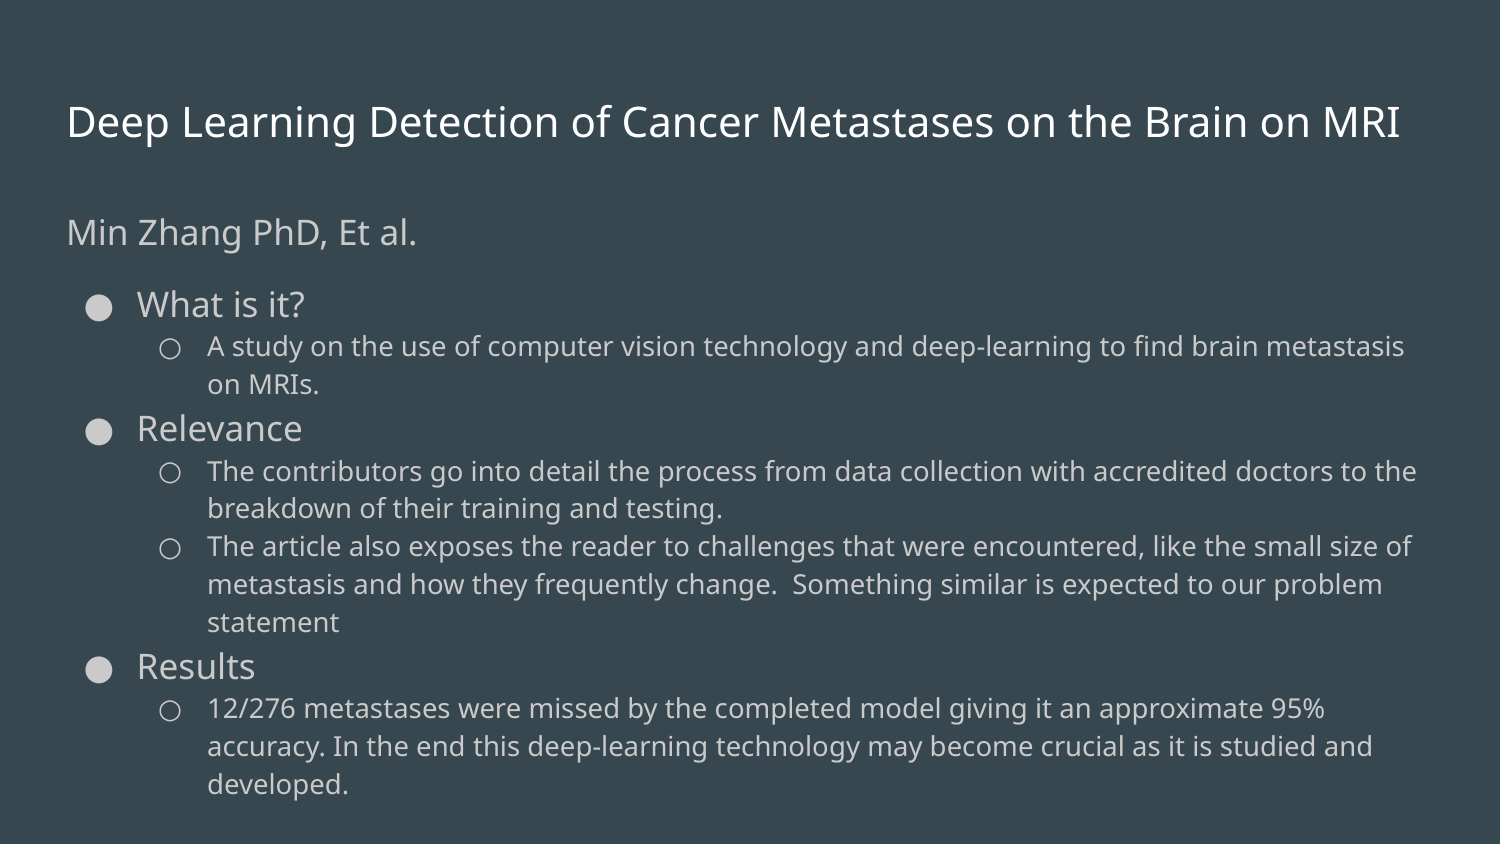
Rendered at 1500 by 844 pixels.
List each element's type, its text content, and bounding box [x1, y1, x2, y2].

list Min Zhang PhD, Et al. What is it? A study on the use of computer vision technology and deep-learning to find brain metastasis on MRIs. Relevance The contributors go into detail the process from data collection with accredited doctors to the breakdown of their training and testing. The article also exposes the reader to challenges that were encountered, like the small size of metastasis and how they frequently change. Something similar is expected to our problem statement Results 12/276 metastases were missed by the completed model giving it an approximate 95% accuracy. In the end this deep-learning technology may become crucial as it is studied and developed. [51, 189, 1449, 817]
title Deep Learning Detection of Cancer Metastases on the Brain on MRI [51, 72, 1449, 167]
